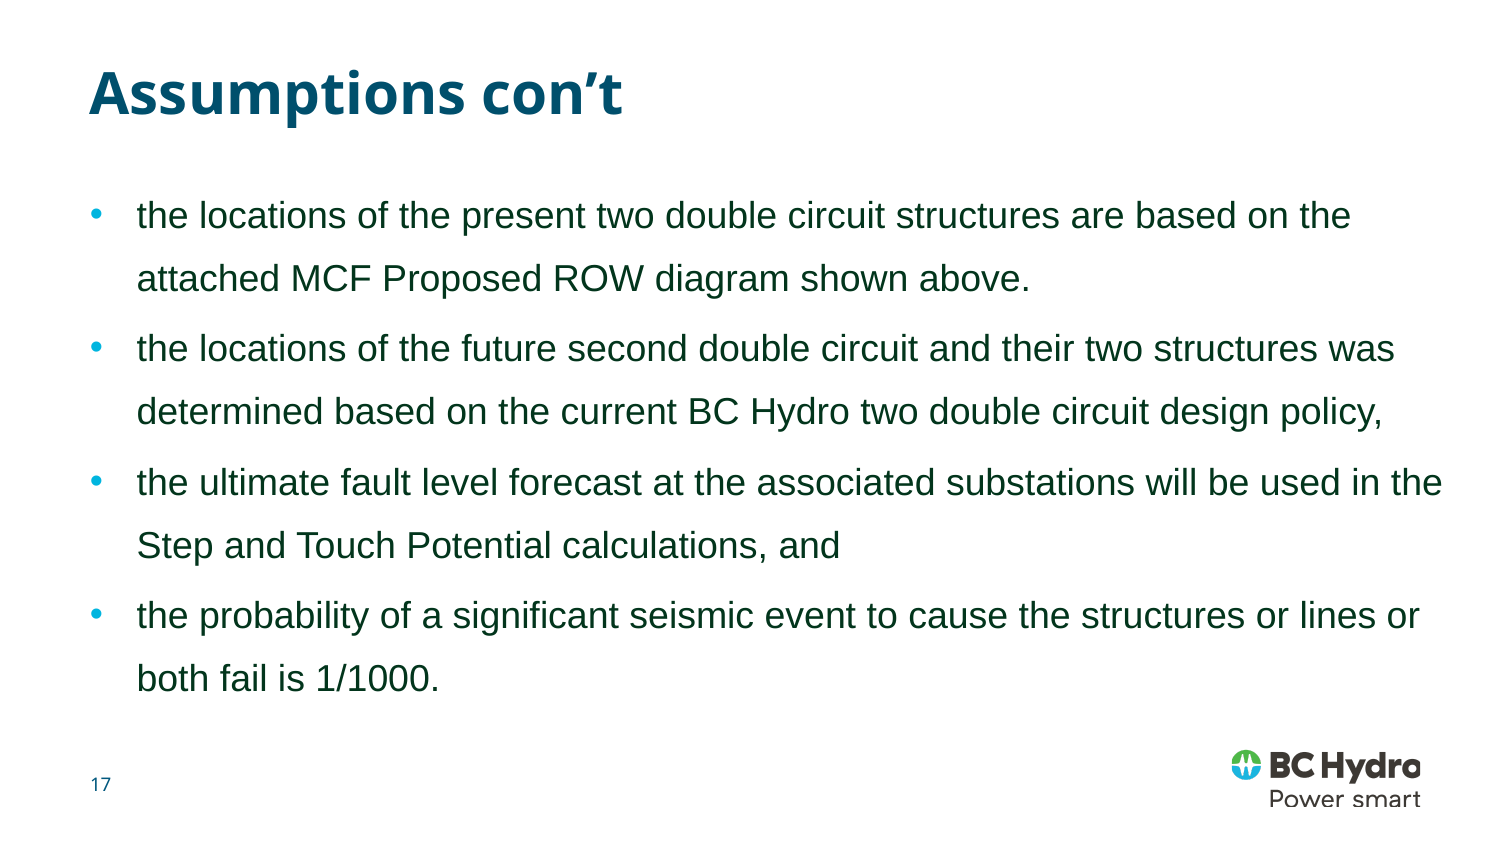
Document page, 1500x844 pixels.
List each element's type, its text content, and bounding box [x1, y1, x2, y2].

list the locations of the present two double circuit structures are based on the attached MCF Proposed ROW diagram shown above. the locations of the future second double circuit and their two structures was determined based on the current BC Hydro two double circuit design policy, the ultimate fault level forecast at the associated substations will be used in the Step and Touch Potential calculations, and the probability of a significant seismic event to cause the structures or lines or both fail is 1/1000. [74, 165, 1470, 736]
title Assumptions con’t [74, 47, 1072, 148]
slide_number 17 [75, 763, 134, 808]
